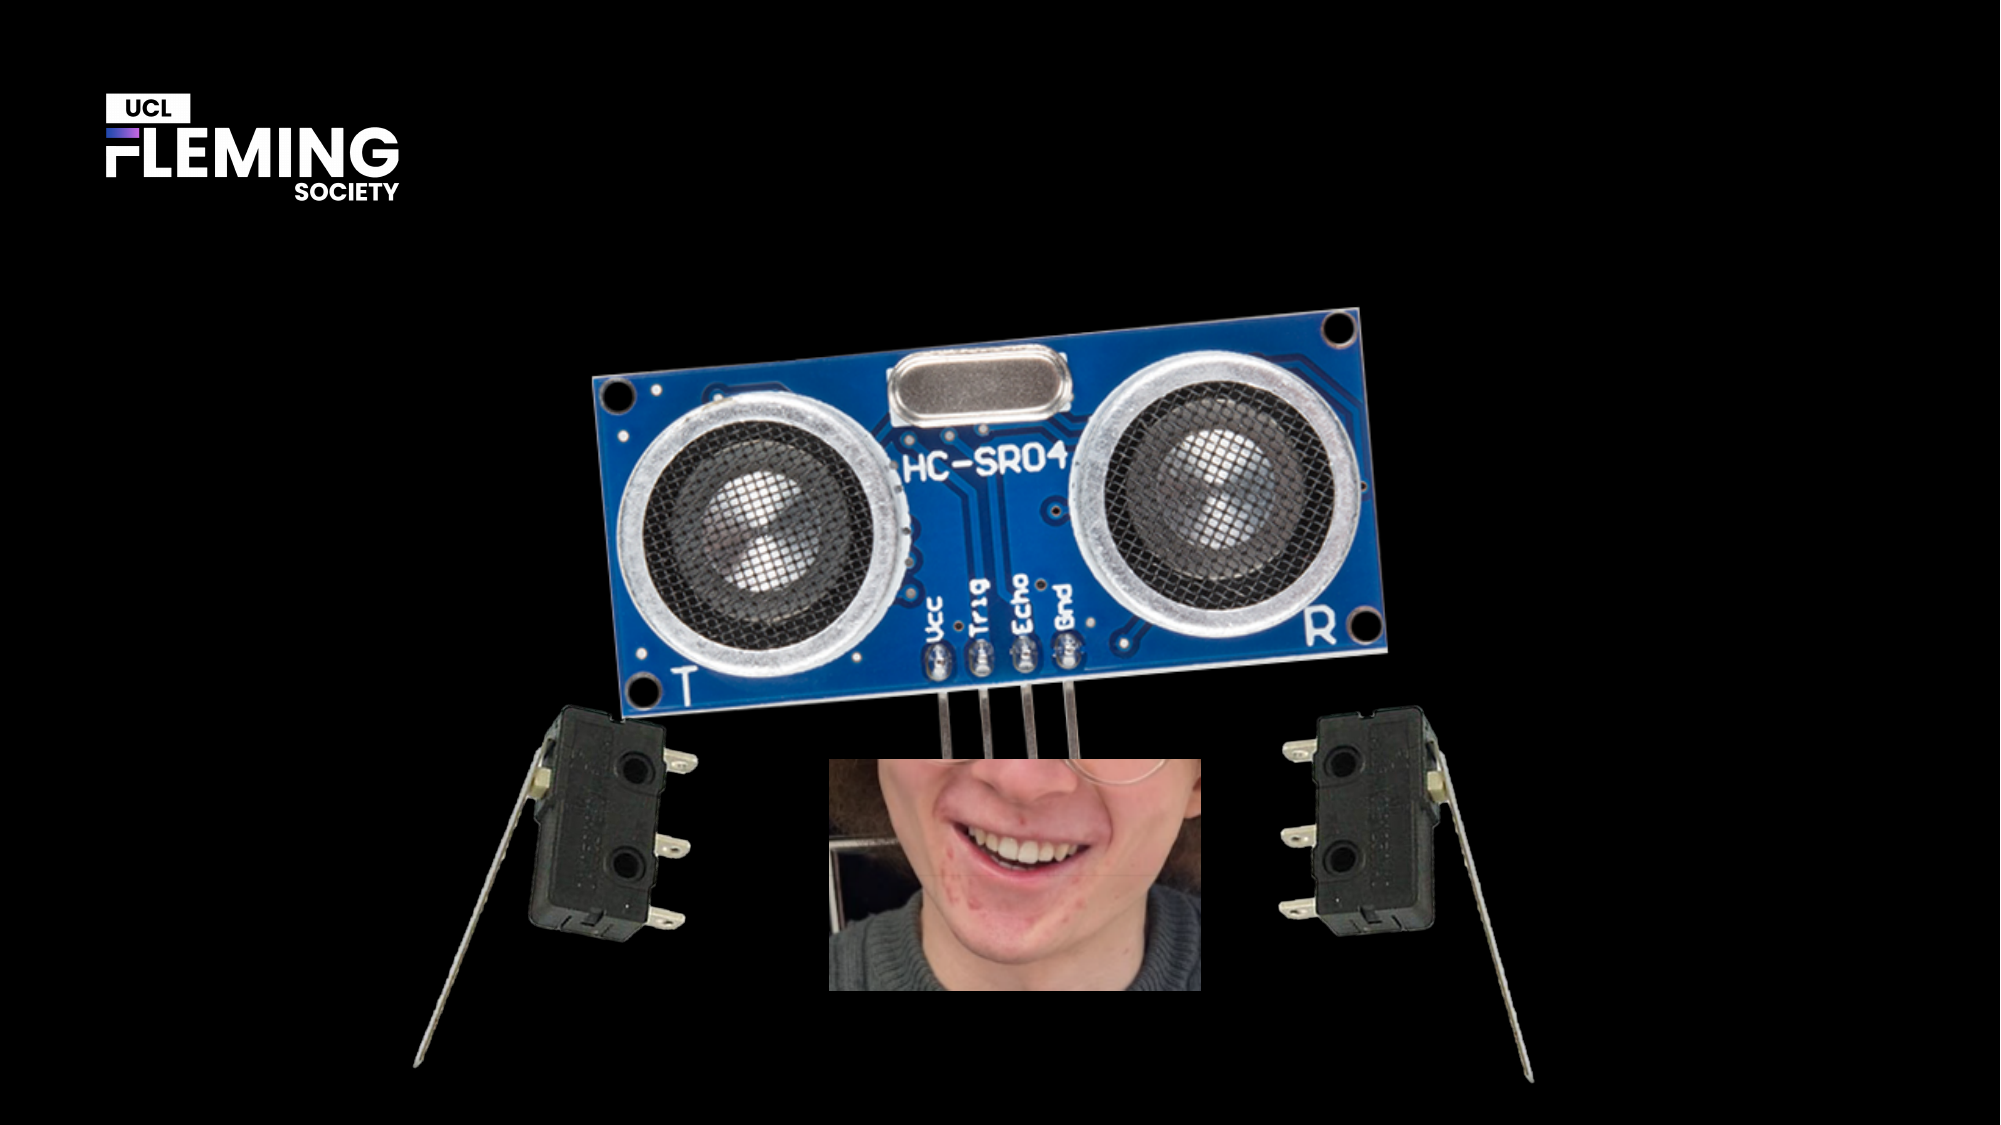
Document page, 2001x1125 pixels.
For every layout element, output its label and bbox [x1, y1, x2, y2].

picture [216, 208, 1747, 1125]
picture [86, 69, 416, 234]
